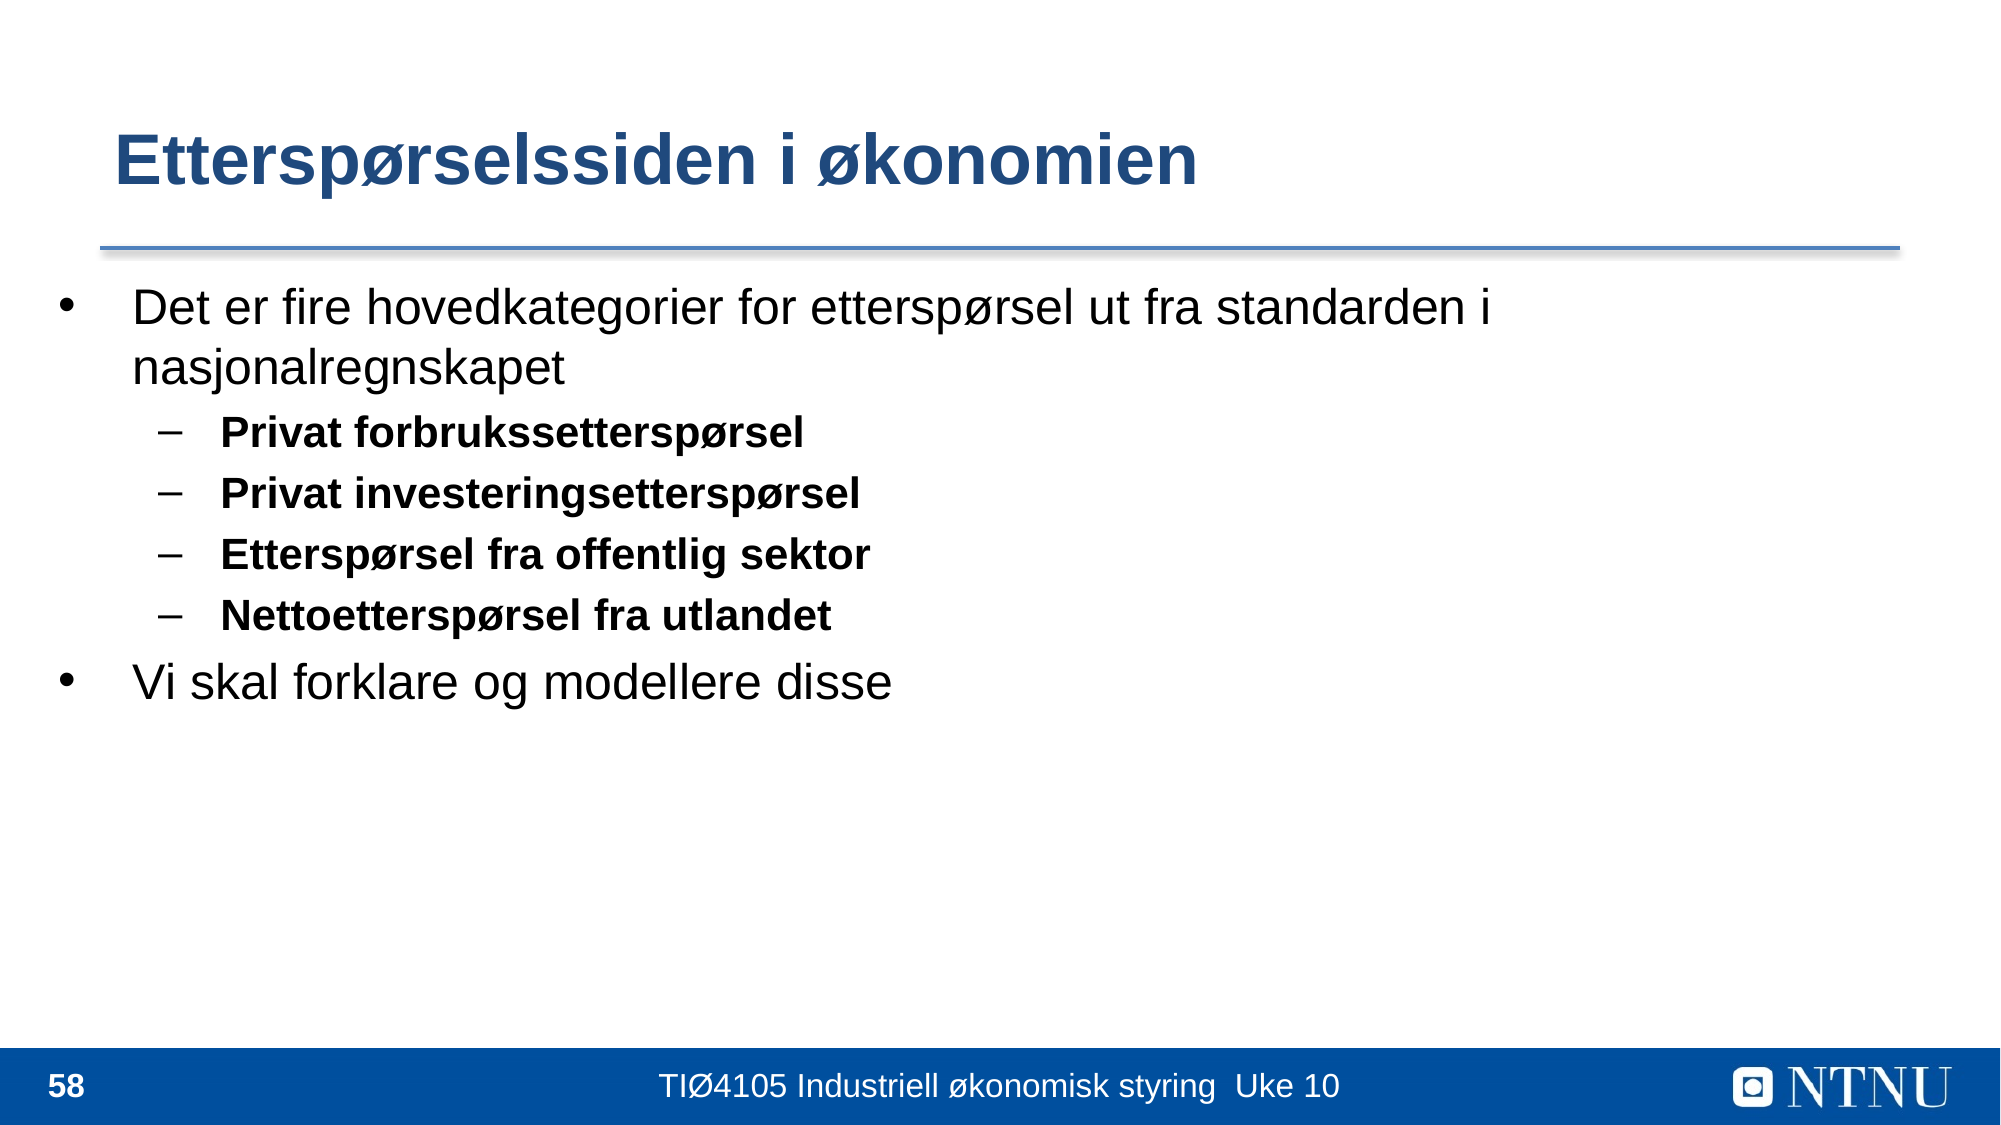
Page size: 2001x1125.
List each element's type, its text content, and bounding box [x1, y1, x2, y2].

footer TIØ4105 Industriell økonomisk styring Uke 10 [578, 1053, 1422, 1114]
title Etterspørselssiden i økonomien [99, 19, 2000, 207]
picture [0, 1048, 2001, 1125]
list Det er fire hovedkategorier for etterspørsel ut fra standarden i nasjonalregnskapet Privat forbrukssetterspørsel Privat investeringsetterspørsel Etterspørsel fra offentlig sektor Nettoetterspørsel fra utlandet Vi skal forklare og modellere disse [43, 267, 1827, 1010]
slide_number 58 [0, 1053, 100, 1114]
